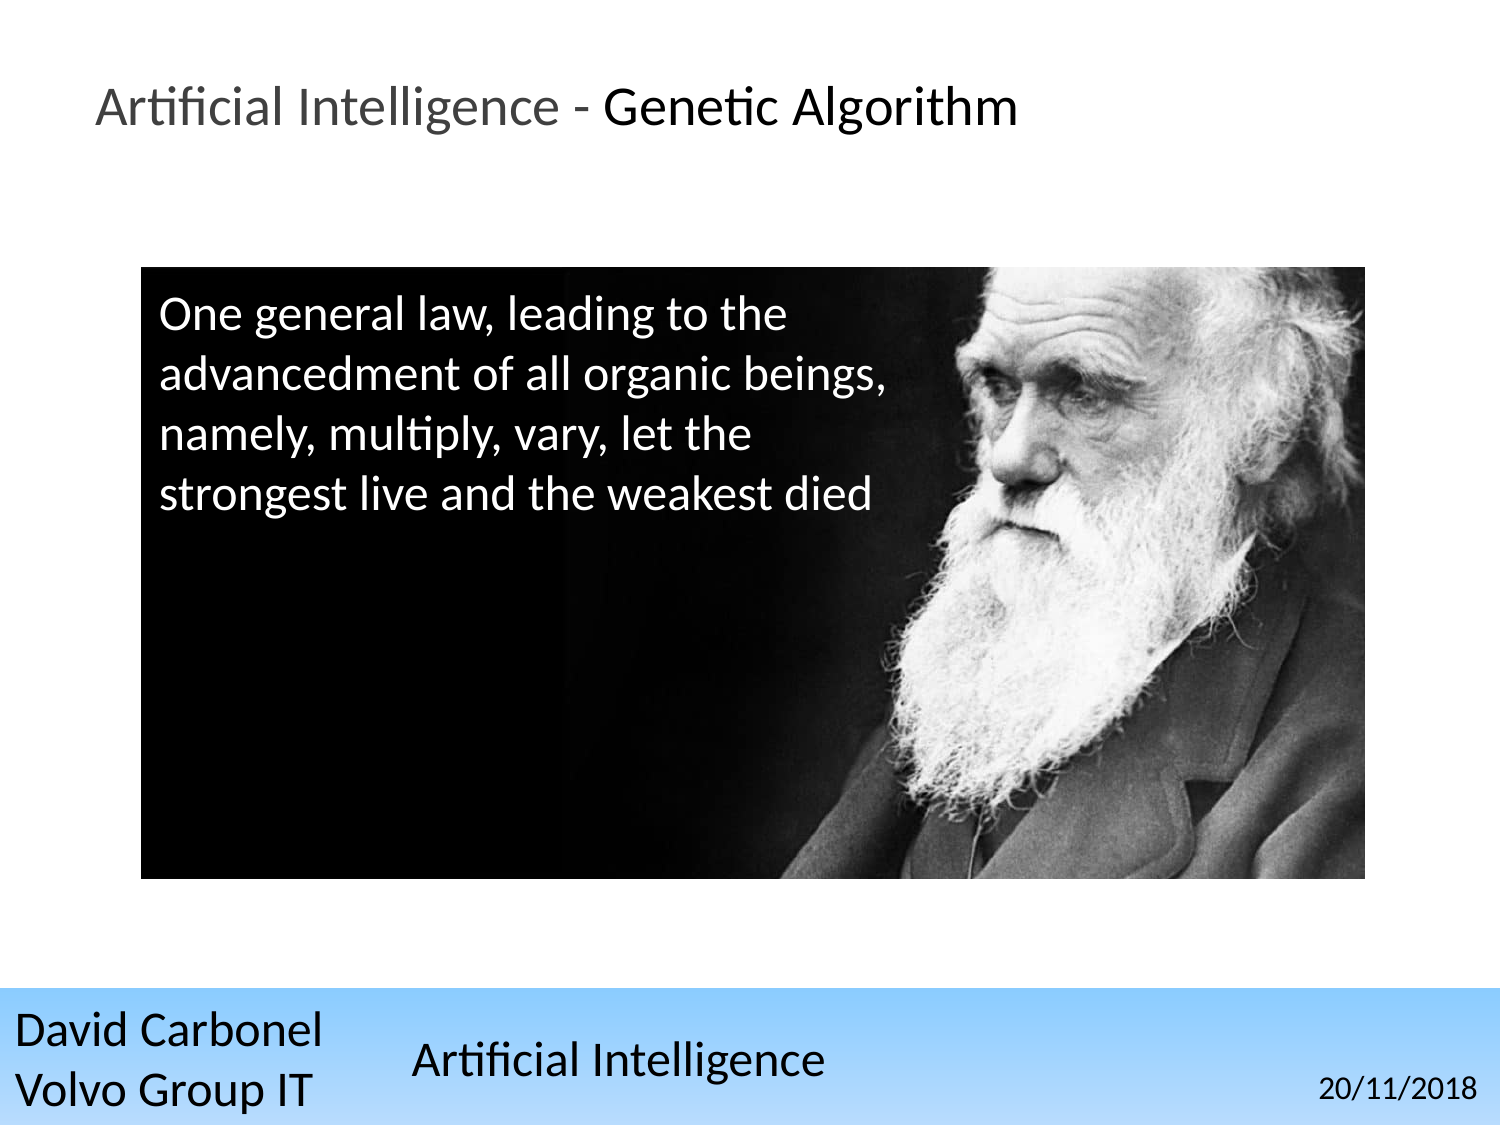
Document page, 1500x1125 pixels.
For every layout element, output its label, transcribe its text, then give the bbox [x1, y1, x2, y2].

title Artificial Intelligence - Genetic Algorithm [75, 45, 1425, 162]
text_box David Carbonel Volvo Group IT [0, 988, 365, 1124]
text_box [0, 987, 1500, 1125]
text_box Artificial Intelligence [396, 1018, 842, 1094]
picture [141, 266, 1365, 879]
text_box 20/11/2018 [1303, 1059, 1493, 1114]
